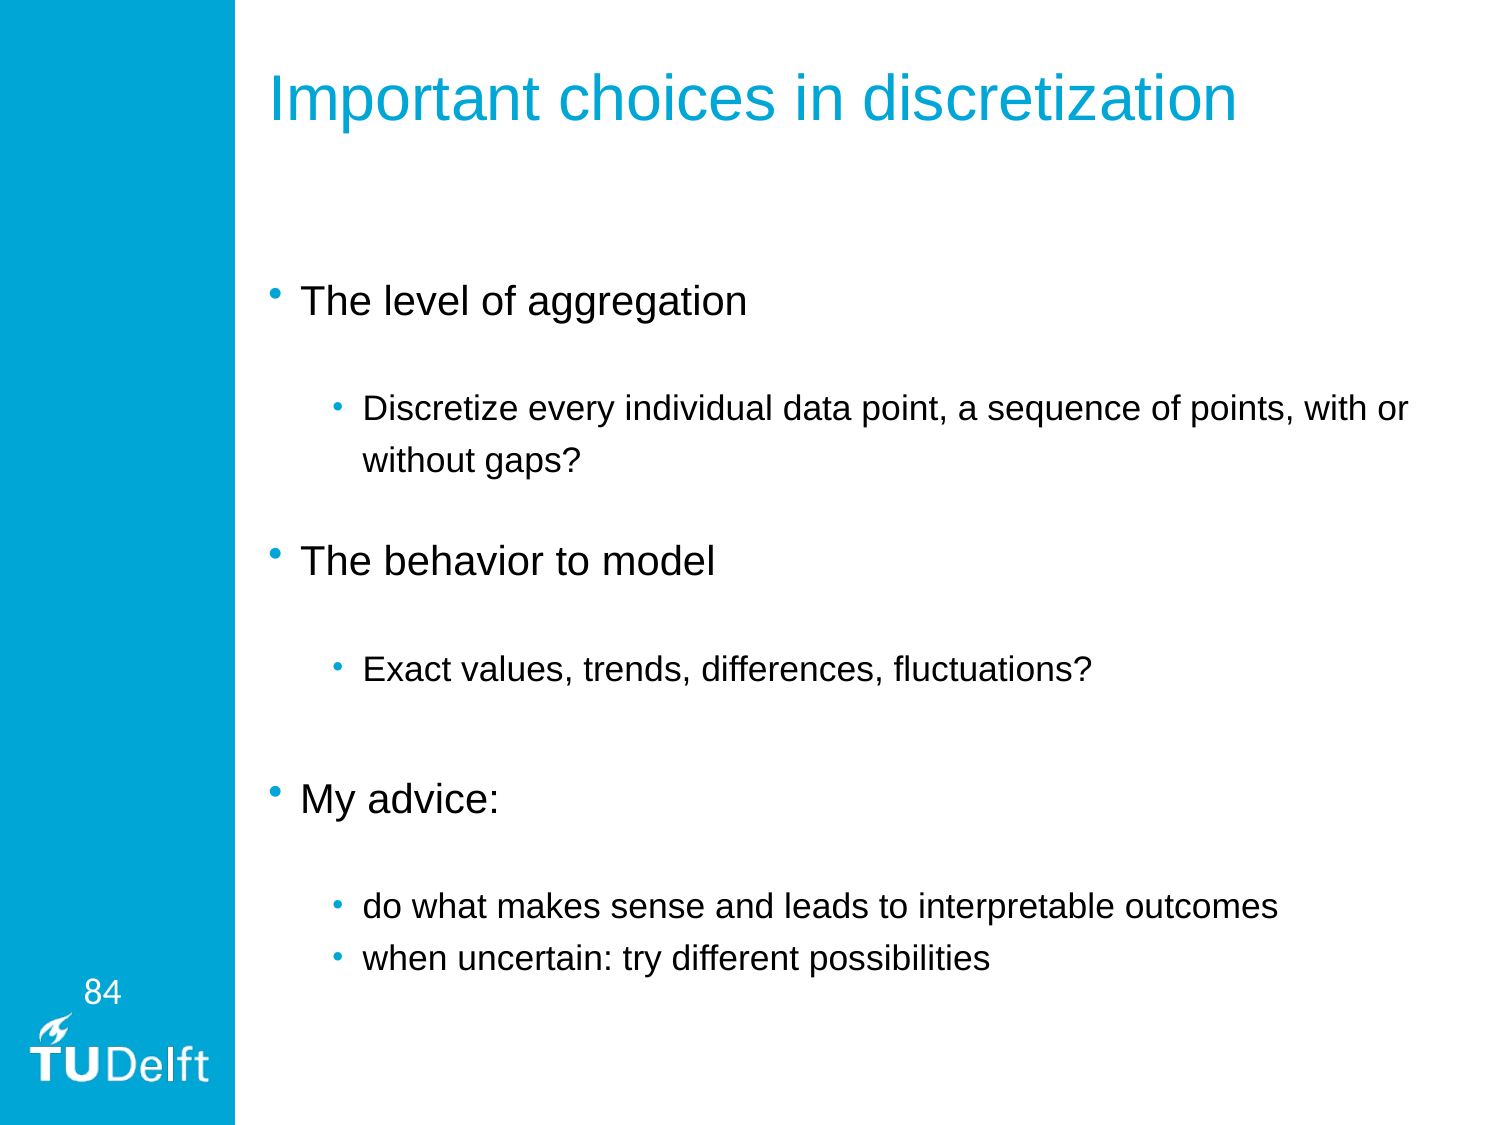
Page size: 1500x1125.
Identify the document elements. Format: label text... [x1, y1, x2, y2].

title Important choices in discretization [268, 55, 1423, 231]
list The level of aggregation Discretize every individual data point, a sequence of points, with or without gaps? The behavior to model Exact values, trends, differences, fluctuations? My advice: do what makes sense and leads to interpretable outcomes when uncertain: try different possibilities [268, 271, 1423, 1061]
